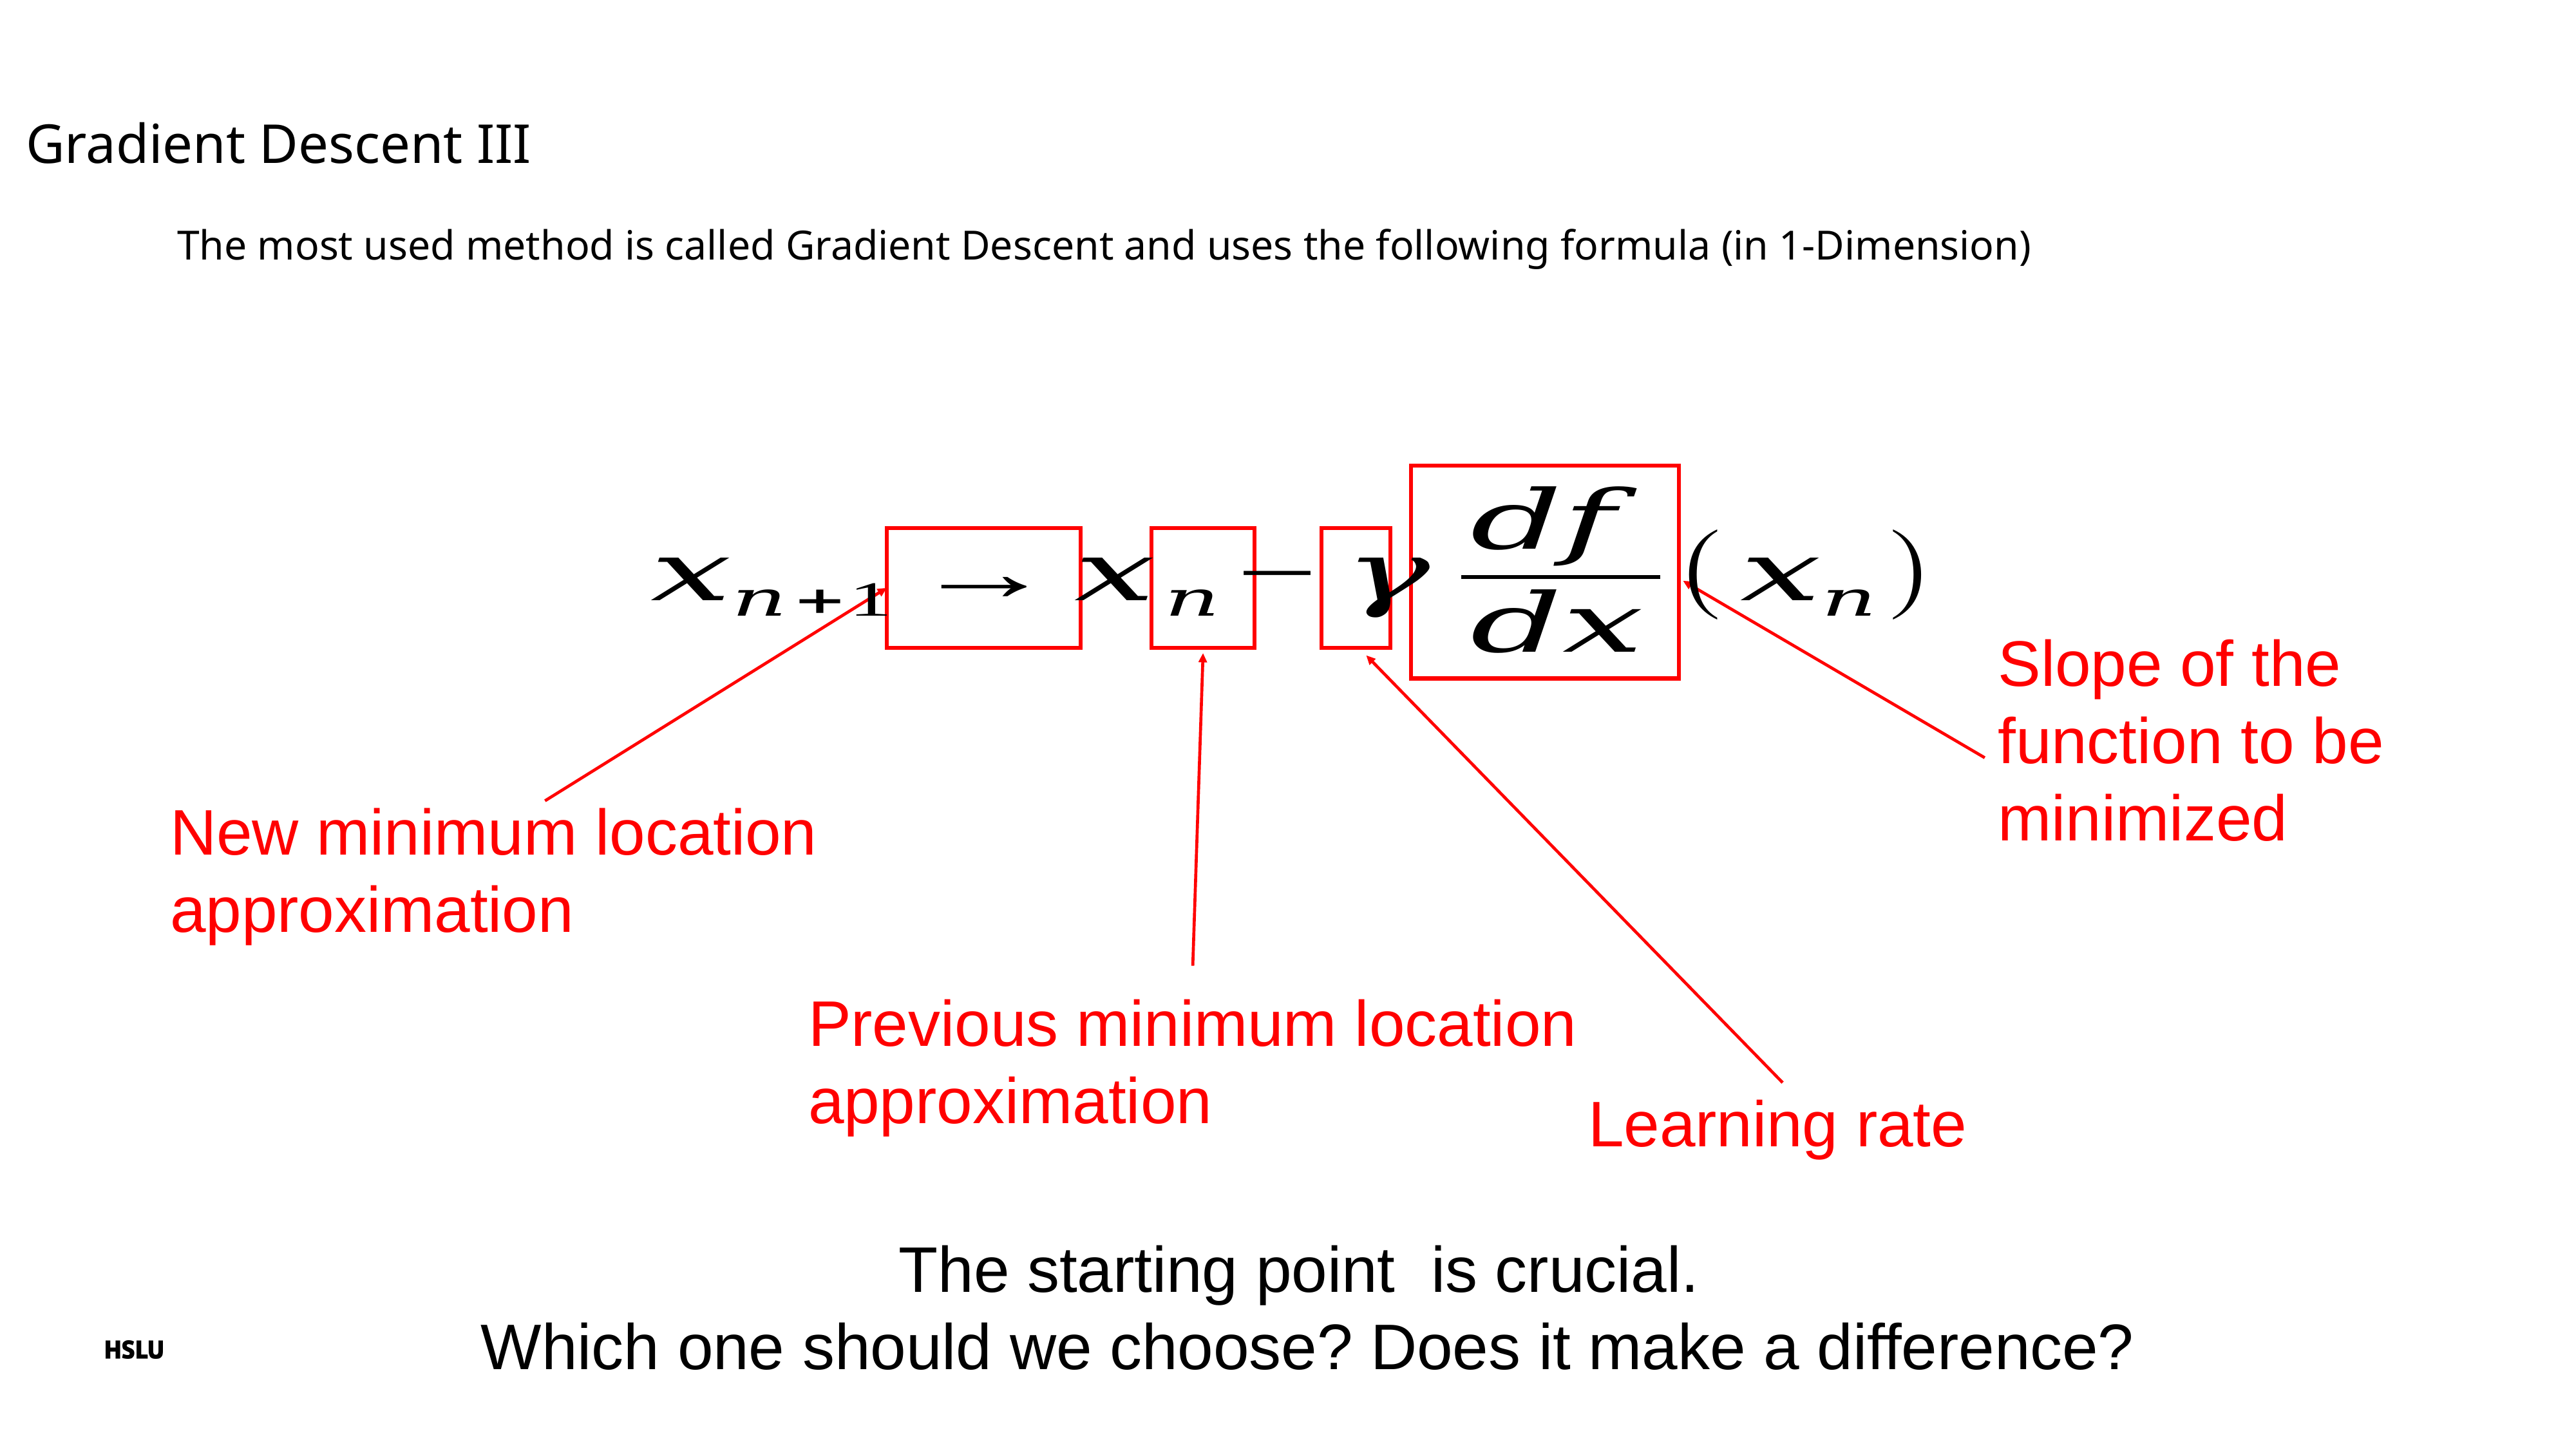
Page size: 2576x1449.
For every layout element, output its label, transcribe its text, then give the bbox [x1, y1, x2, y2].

text_box Learning rate [1578, 1077, 1977, 1164]
text_box [886, 527, 1081, 649]
list The most used method is called Gradient Descent and uses the following formula (in 1-Dimension) [177, 210, 2399, 1130]
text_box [545, 588, 887, 801]
text_box [1151, 527, 1255, 649]
text_box [1410, 465, 1680, 655]
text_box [1193, 653, 1204, 966]
picture [106, 1340, 163, 1359]
text_box Slope of the function to be minimized [1988, 616, 2412, 858]
text_box Previous minimum location approximation [799, 976, 1578, 1141]
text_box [1366, 655, 1783, 1083]
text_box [1683, 580, 1985, 758]
title Gradient Descent III [26, 9, 2248, 175]
text_box New minimum location approximation [160, 786, 828, 950]
text_box [1321, 527, 1391, 649]
